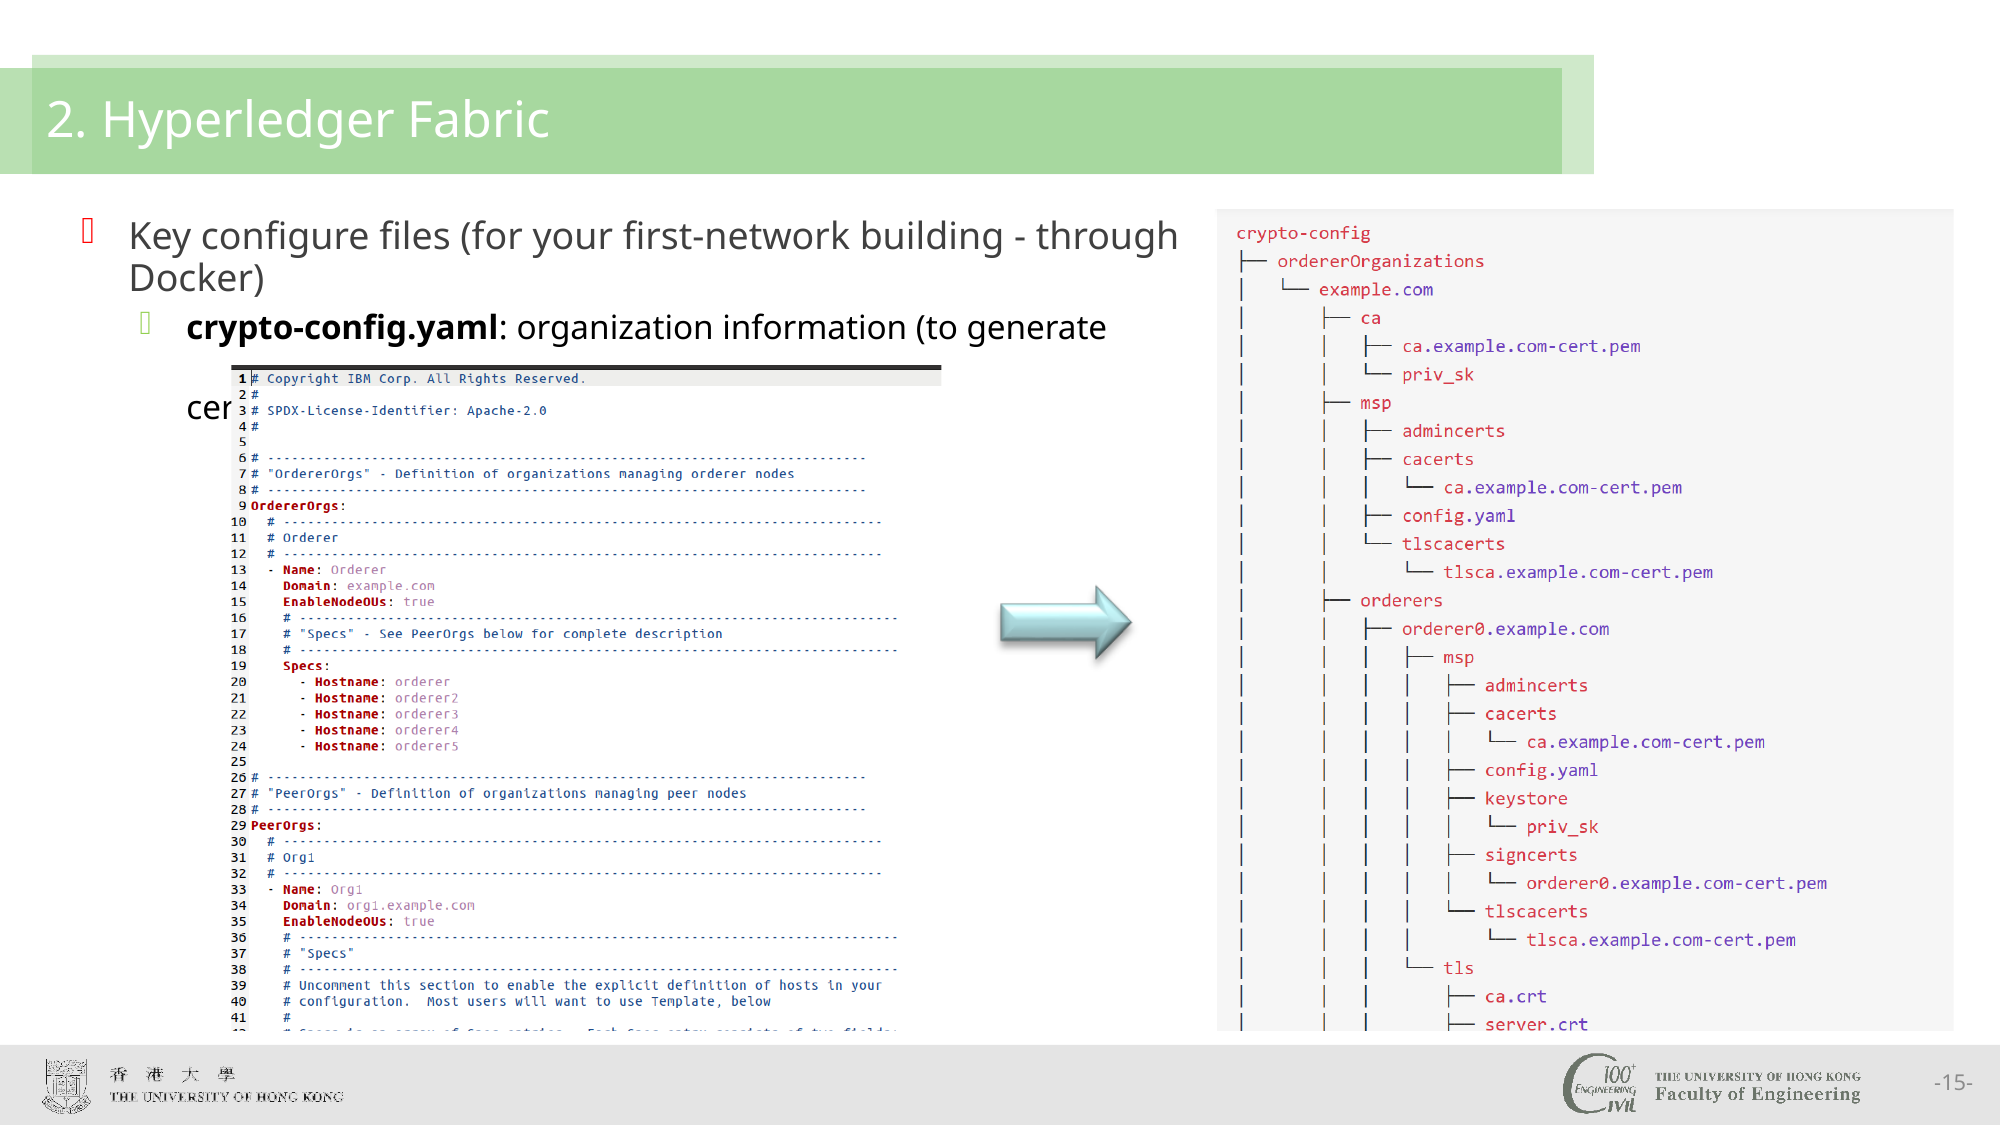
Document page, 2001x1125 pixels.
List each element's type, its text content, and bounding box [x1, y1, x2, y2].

title 2. Hyperledger Fabric [31, 85, 1500, 159]
text_box crypto-config.yaml: organization information (to generate certificates) [124, 259, 1214, 434]
text_box Key configure files (for your first-network building - through Docker) [66, 208, 1226, 307]
slide_number -15- [1907, 1053, 2000, 1114]
picture [990, 580, 1143, 677]
picture [231, 365, 942, 1032]
picture [1214, 209, 1954, 1032]
